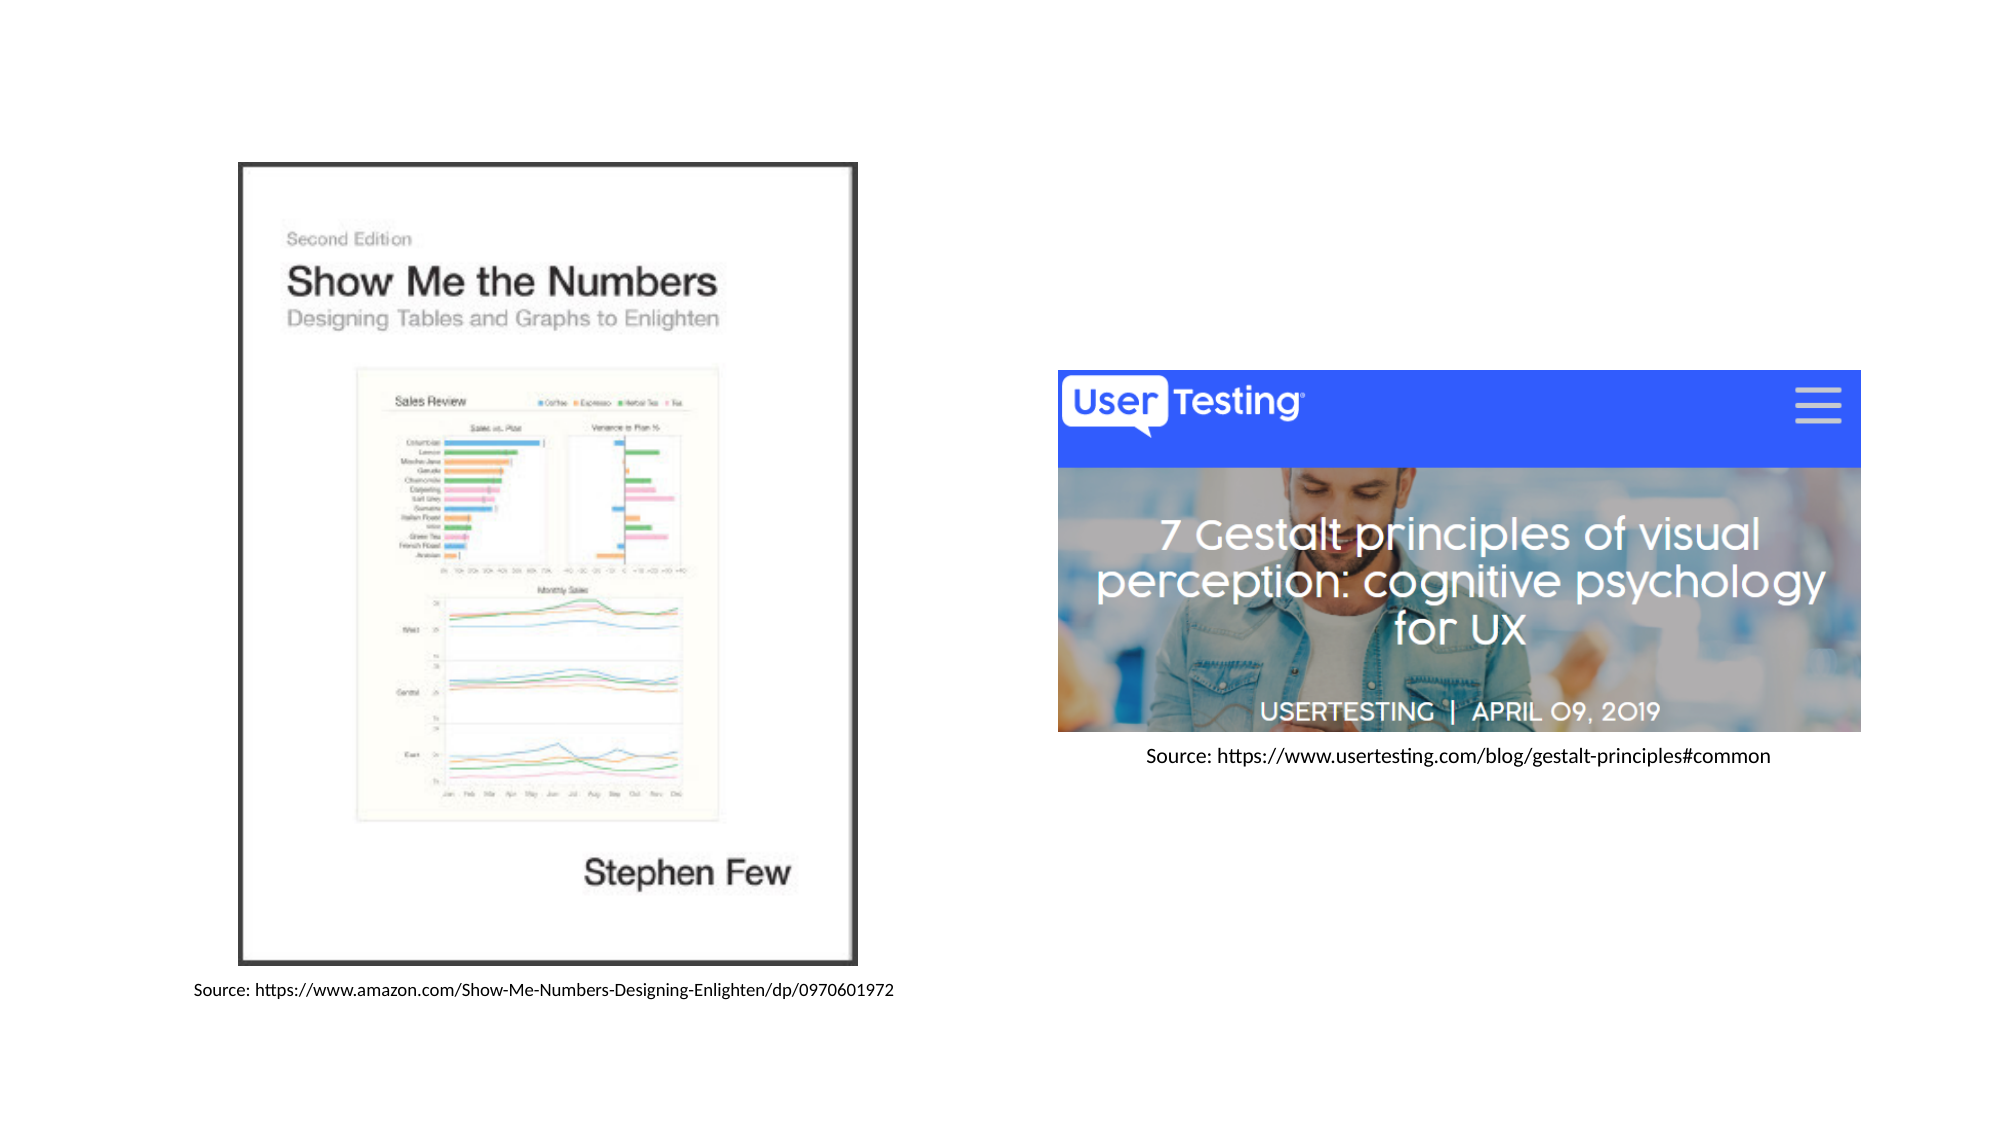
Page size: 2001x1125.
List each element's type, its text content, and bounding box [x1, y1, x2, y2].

text_box Source: https://www.usertesting.com/blog/gestalt-principles#common [1058, 733, 1861, 775]
picture [1058, 370, 1861, 732]
picture [238, 162, 858, 966]
text_box Source: https://www.amazon.com/Show-Me-Numbers-Designing-Enlighten/dp/0970601972 [158, 970, 929, 1008]
